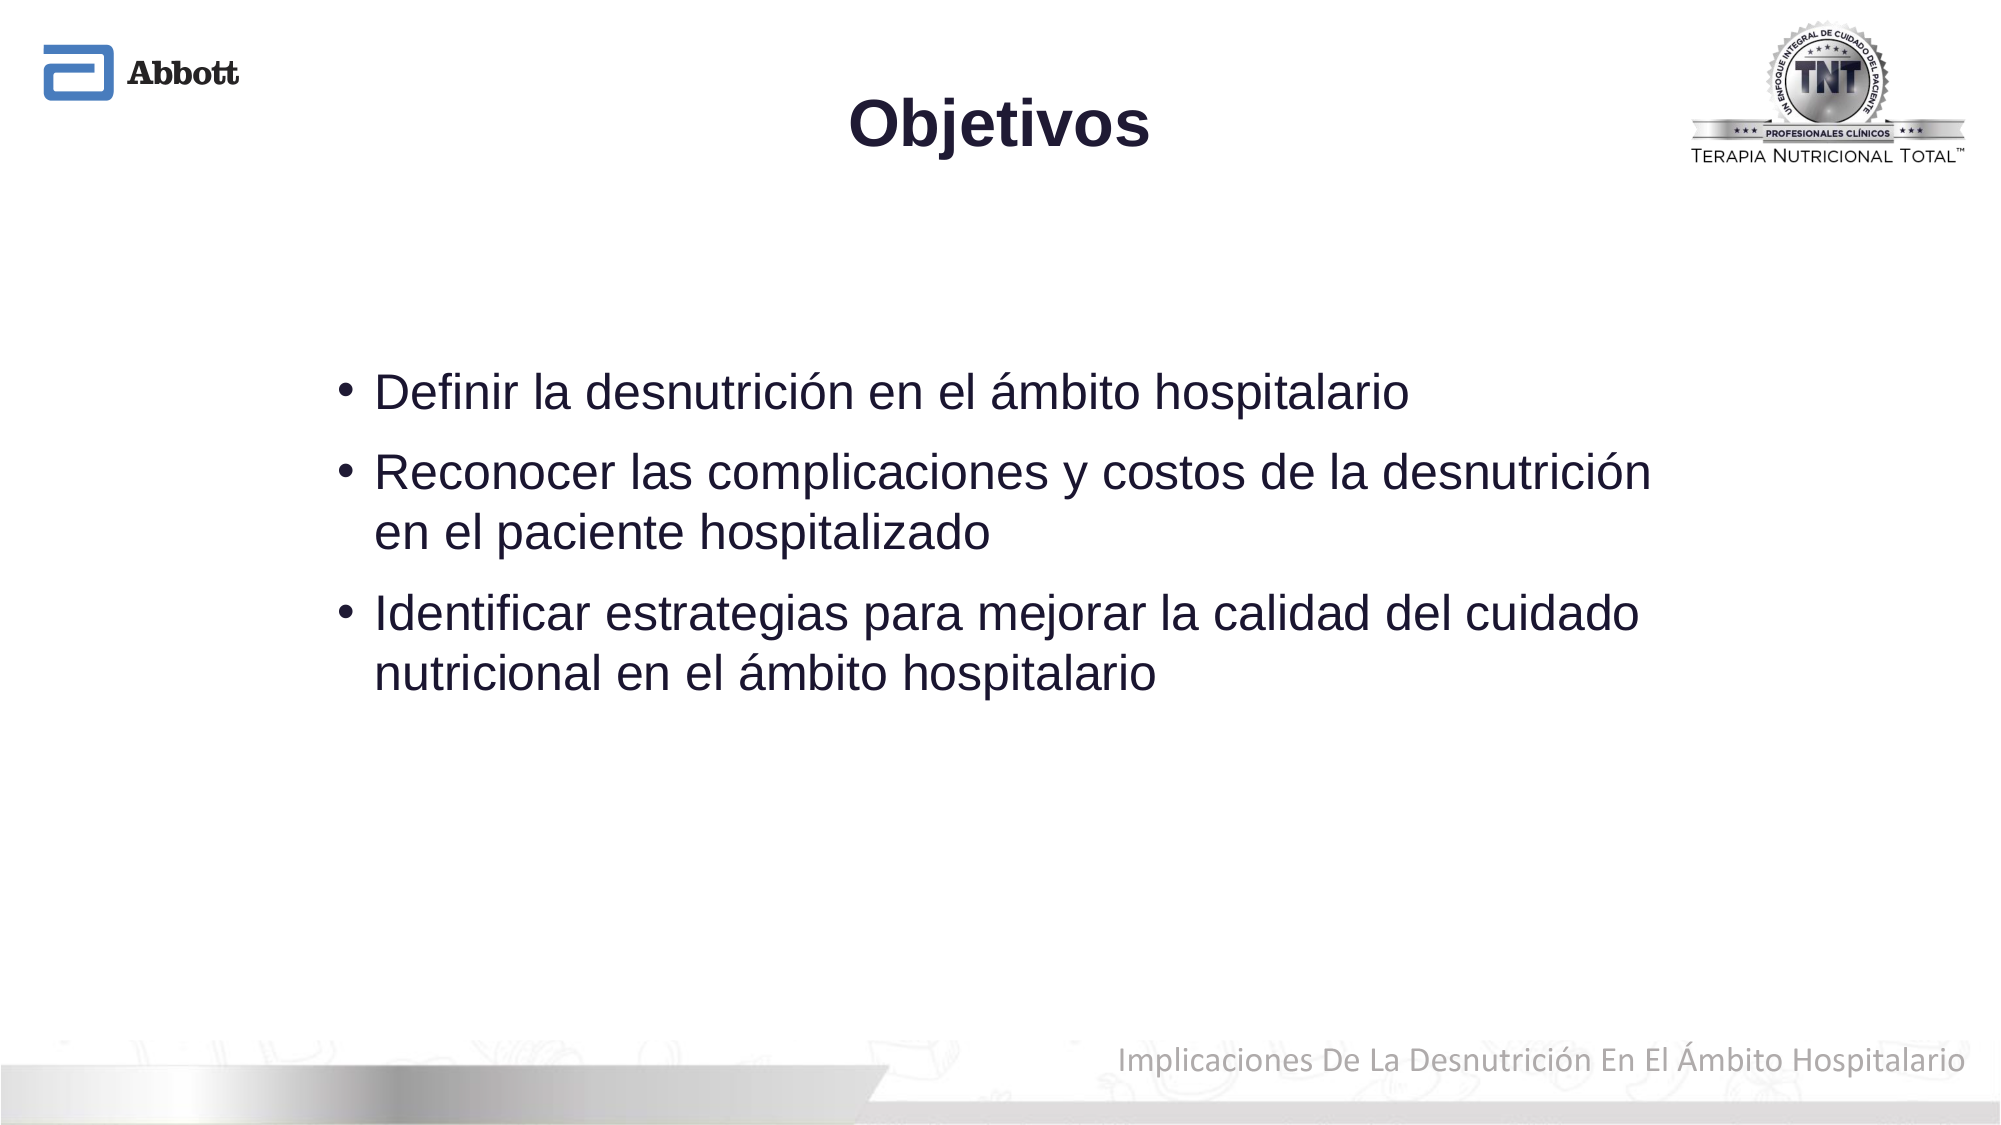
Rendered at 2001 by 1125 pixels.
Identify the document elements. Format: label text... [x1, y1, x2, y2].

title Objetivos [682, 81, 1318, 178]
list Definir la desnutrición en el ámbito hospitalario Reconocer las complicaciones y costos de la desnutrición en el paciente hospitalizado Identificar estrategias para mejorar la calidad del cuidado nutricional en el ámbito hospitalario [322, 351, 1678, 774]
picture [0, 0, 2001, 1125]
